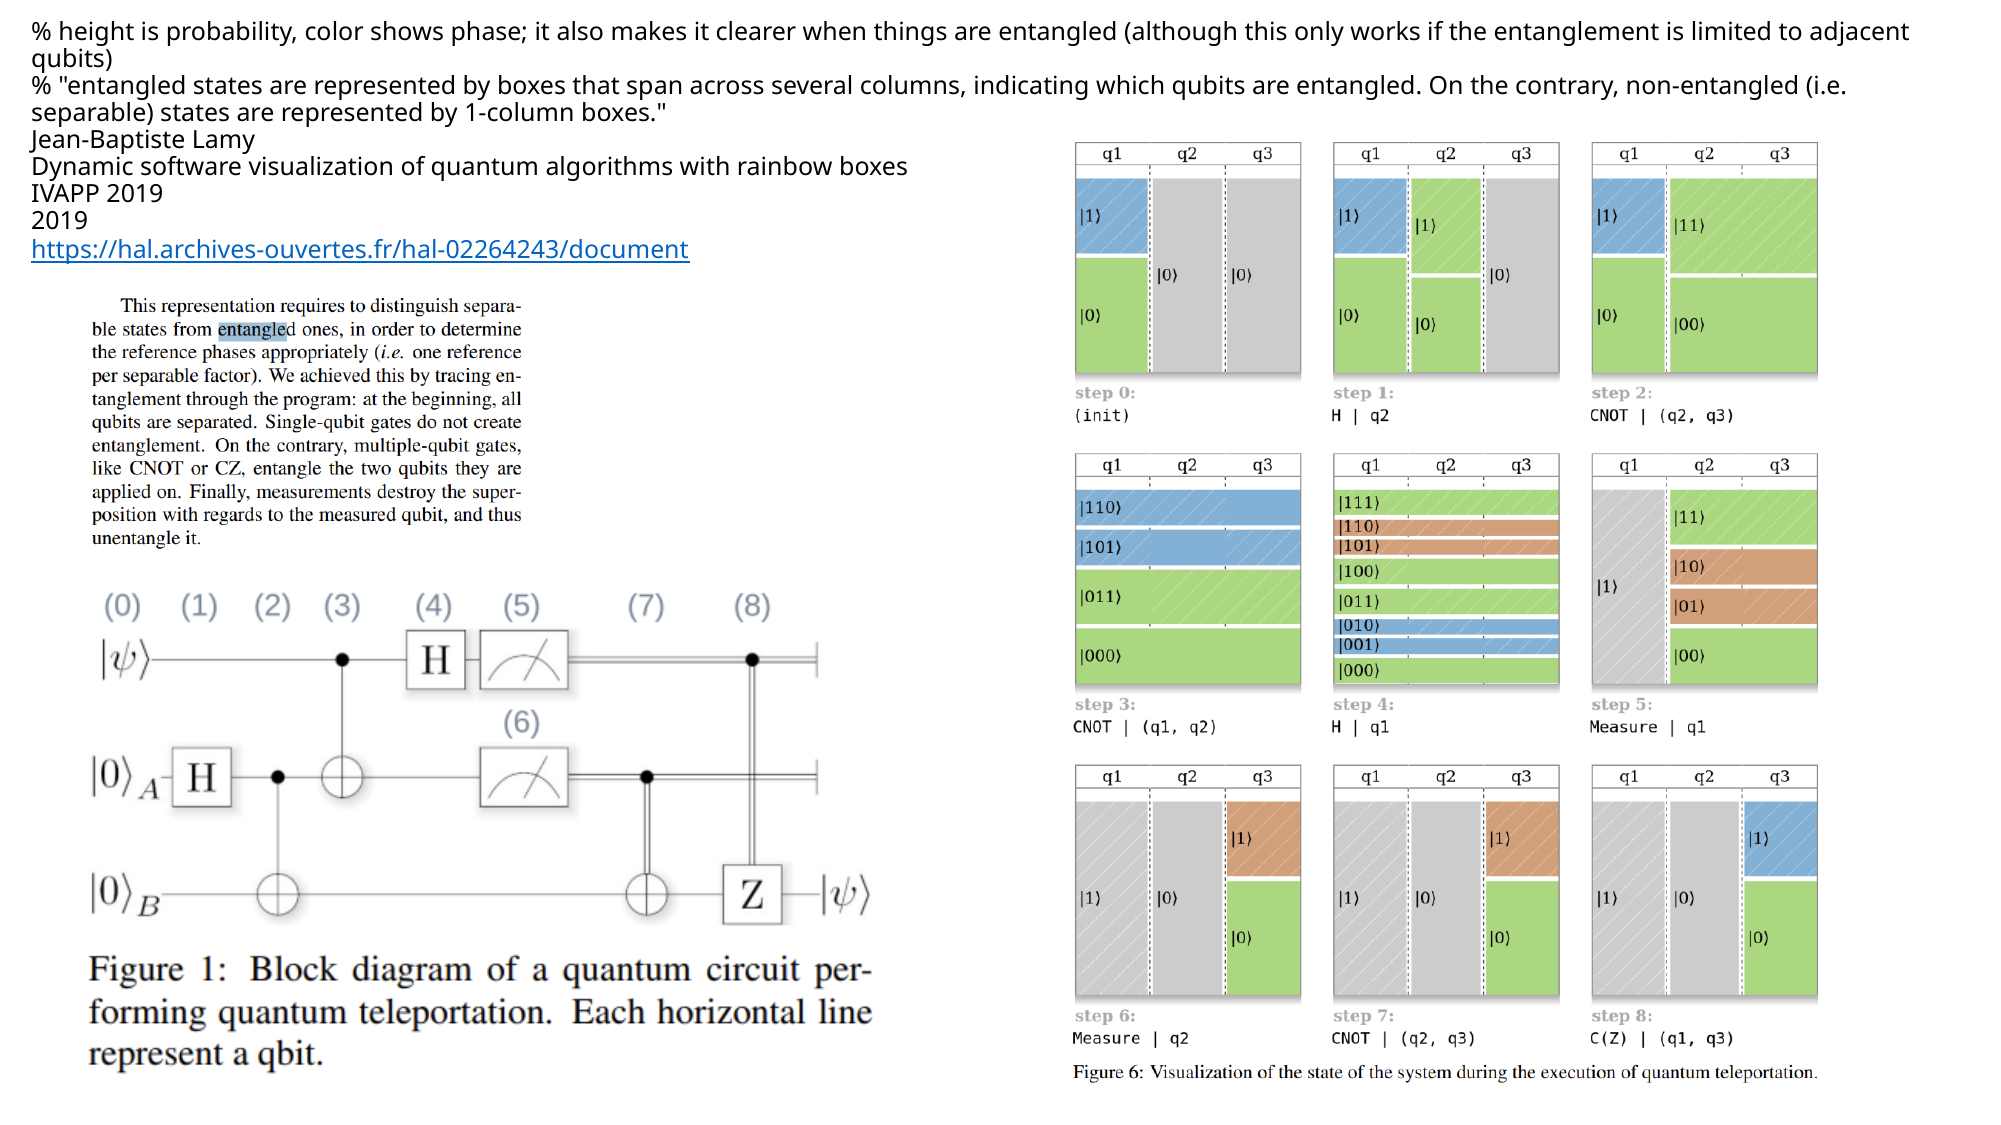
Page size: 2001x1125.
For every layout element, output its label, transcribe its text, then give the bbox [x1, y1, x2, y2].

title % height is probability, color shows phase; it also makes it clearer when things are entangled (although this only works if the entanglement is limited to adjacent qubits) % "entangled states are represented by boxes that span across several columns, indicating which qubits are entangled. On the contrary, non-entangled (i.e. separable) states are represented by 1-column boxes." Jean-Baptiste Lamy Dynamic software visualization of quantum algorithms with rainbow boxes IVAPP 2019 2019 https://hal.archives-ouvertes.fr/hal-02264243/document [16, 16, 1948, 268]
picture [57, 572, 889, 1091]
picture [1064, 130, 1834, 1091]
picture [83, 294, 536, 553]
